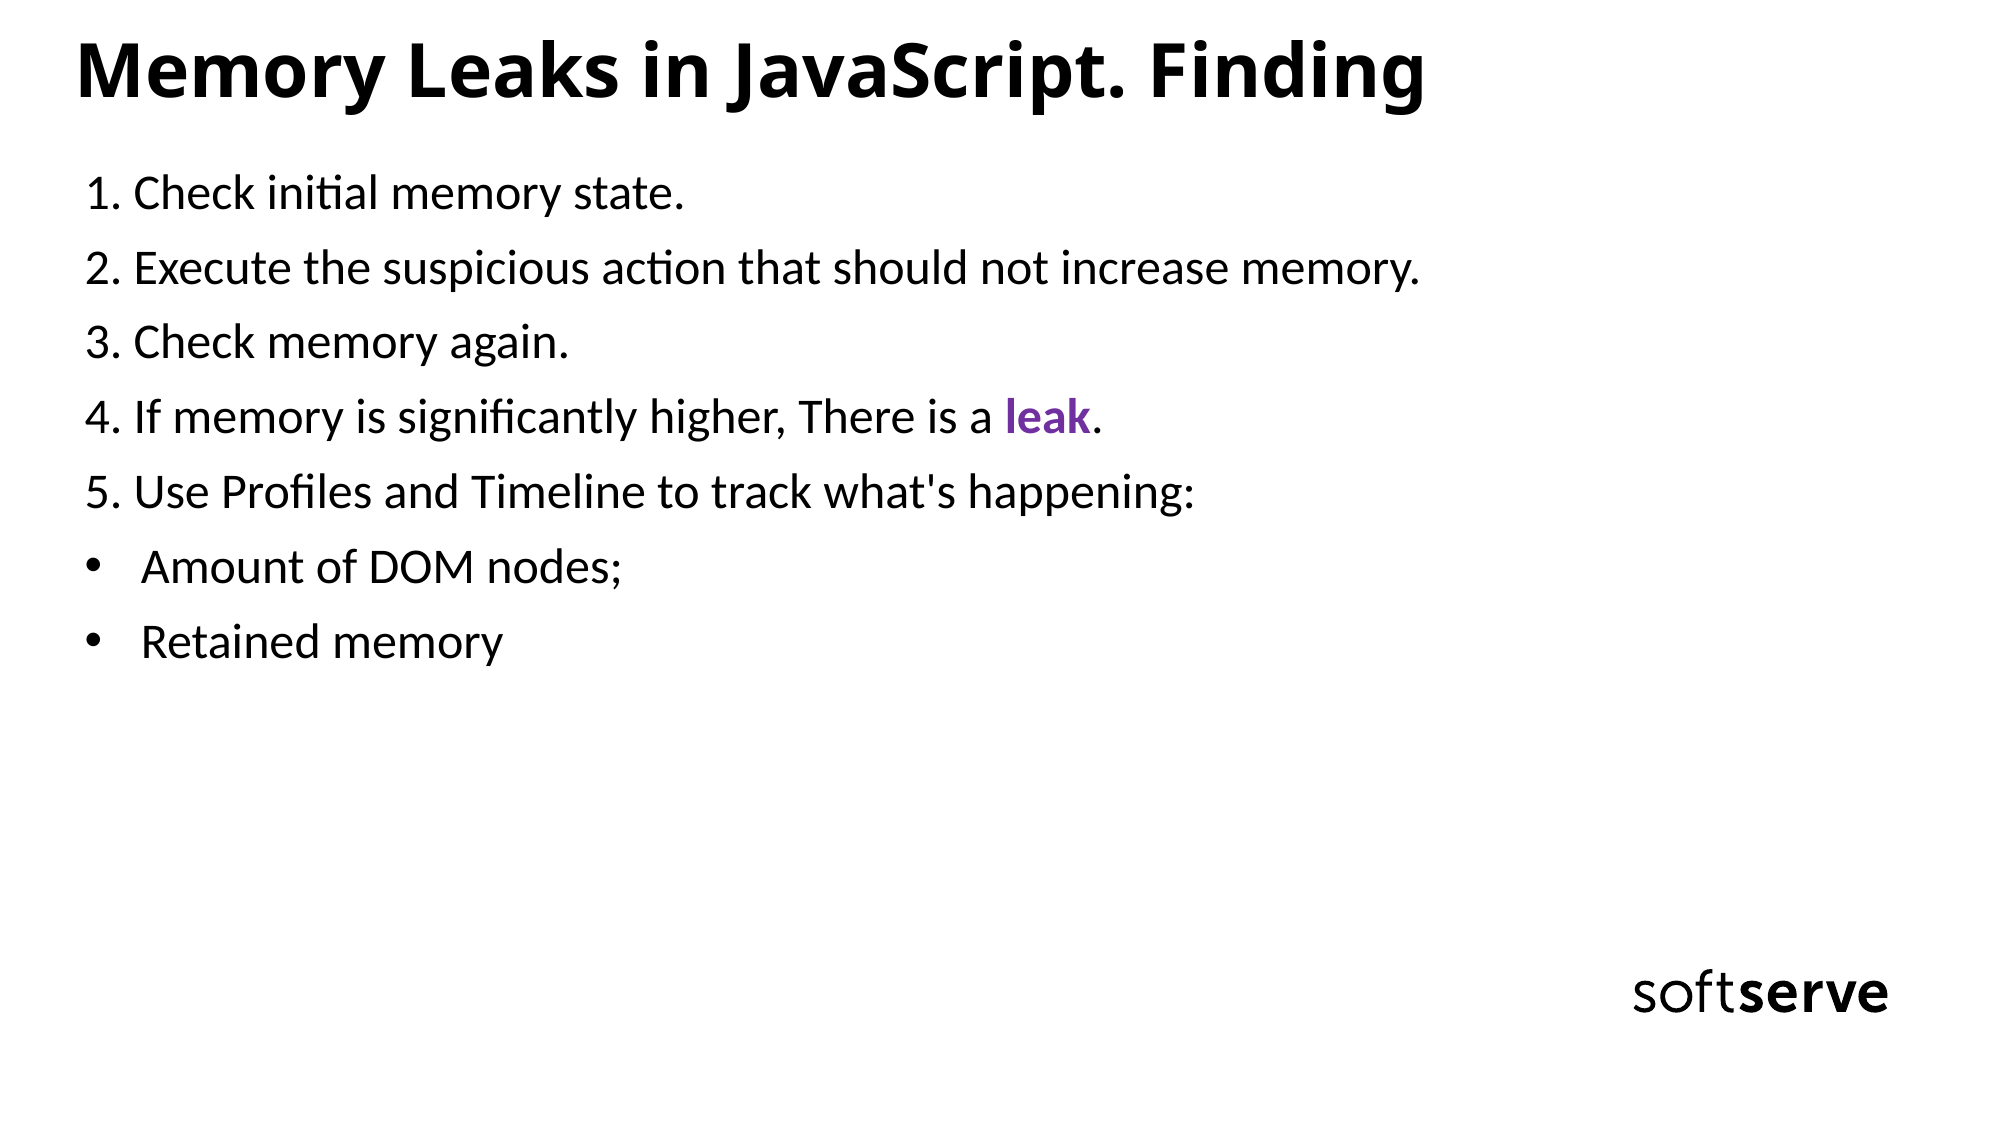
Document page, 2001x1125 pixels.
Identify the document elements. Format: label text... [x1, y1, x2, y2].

title Memory Leaks in JavaScript. Finding [59, 24, 1957, 112]
list 1. Check initial memory state. 2. Execute the suspicious action that should not increase memory. 3. Check memory again. 4. If memory is significantly higher, There is a leak. 5. Use Profiles and Timeline to track what's happening: Amount of DOM nodes; Retained memory [69, 158, 1931, 813]
